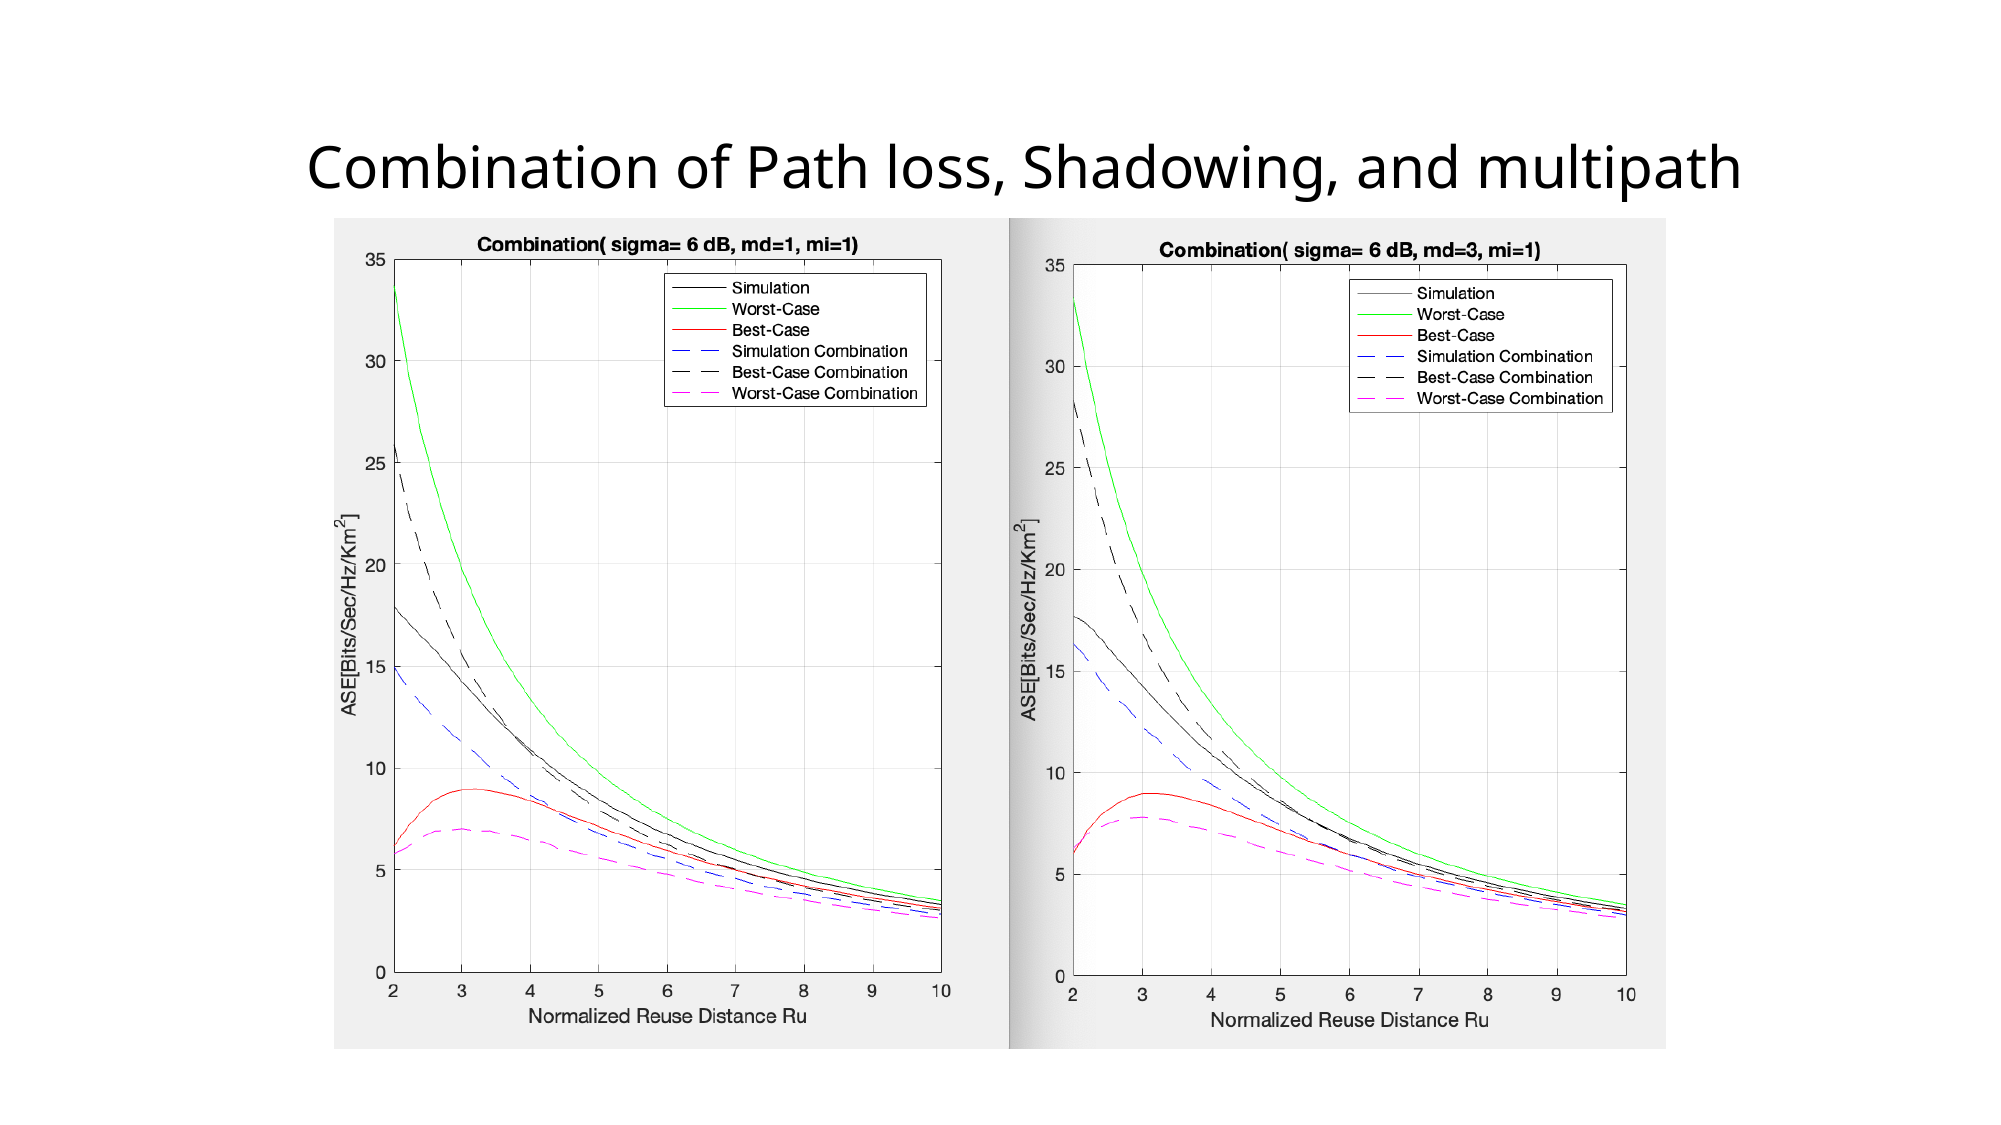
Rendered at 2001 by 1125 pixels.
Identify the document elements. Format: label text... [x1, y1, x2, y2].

text_box Combination of Path loss, Shadowing, and multipath [162, 60, 1888, 279]
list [334, 218, 1666, 1049]
